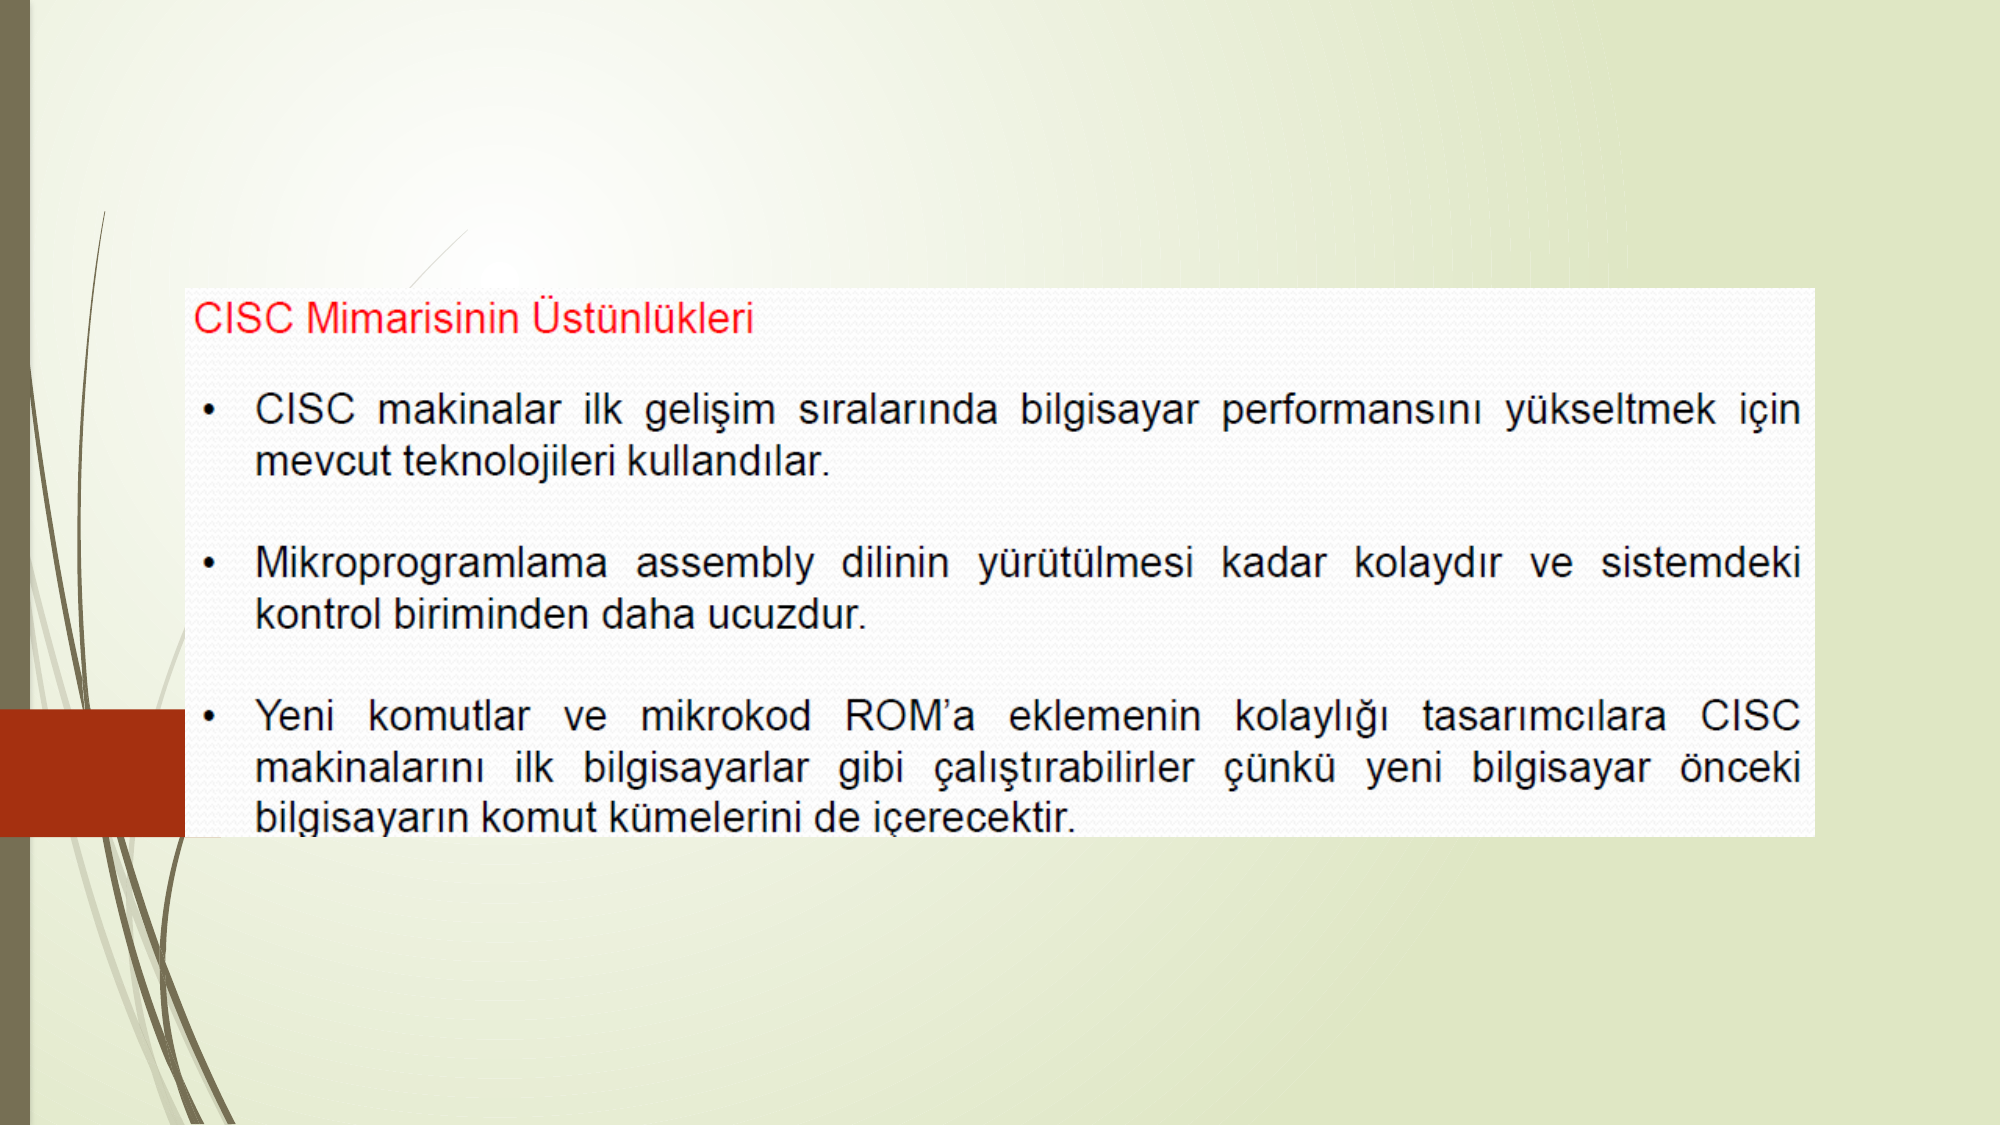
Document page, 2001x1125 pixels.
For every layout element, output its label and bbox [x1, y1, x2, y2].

subtitle [302, 225, 1745, 287]
subtitle [302, 847, 1745, 1030]
picture [185, 287, 1815, 837]
